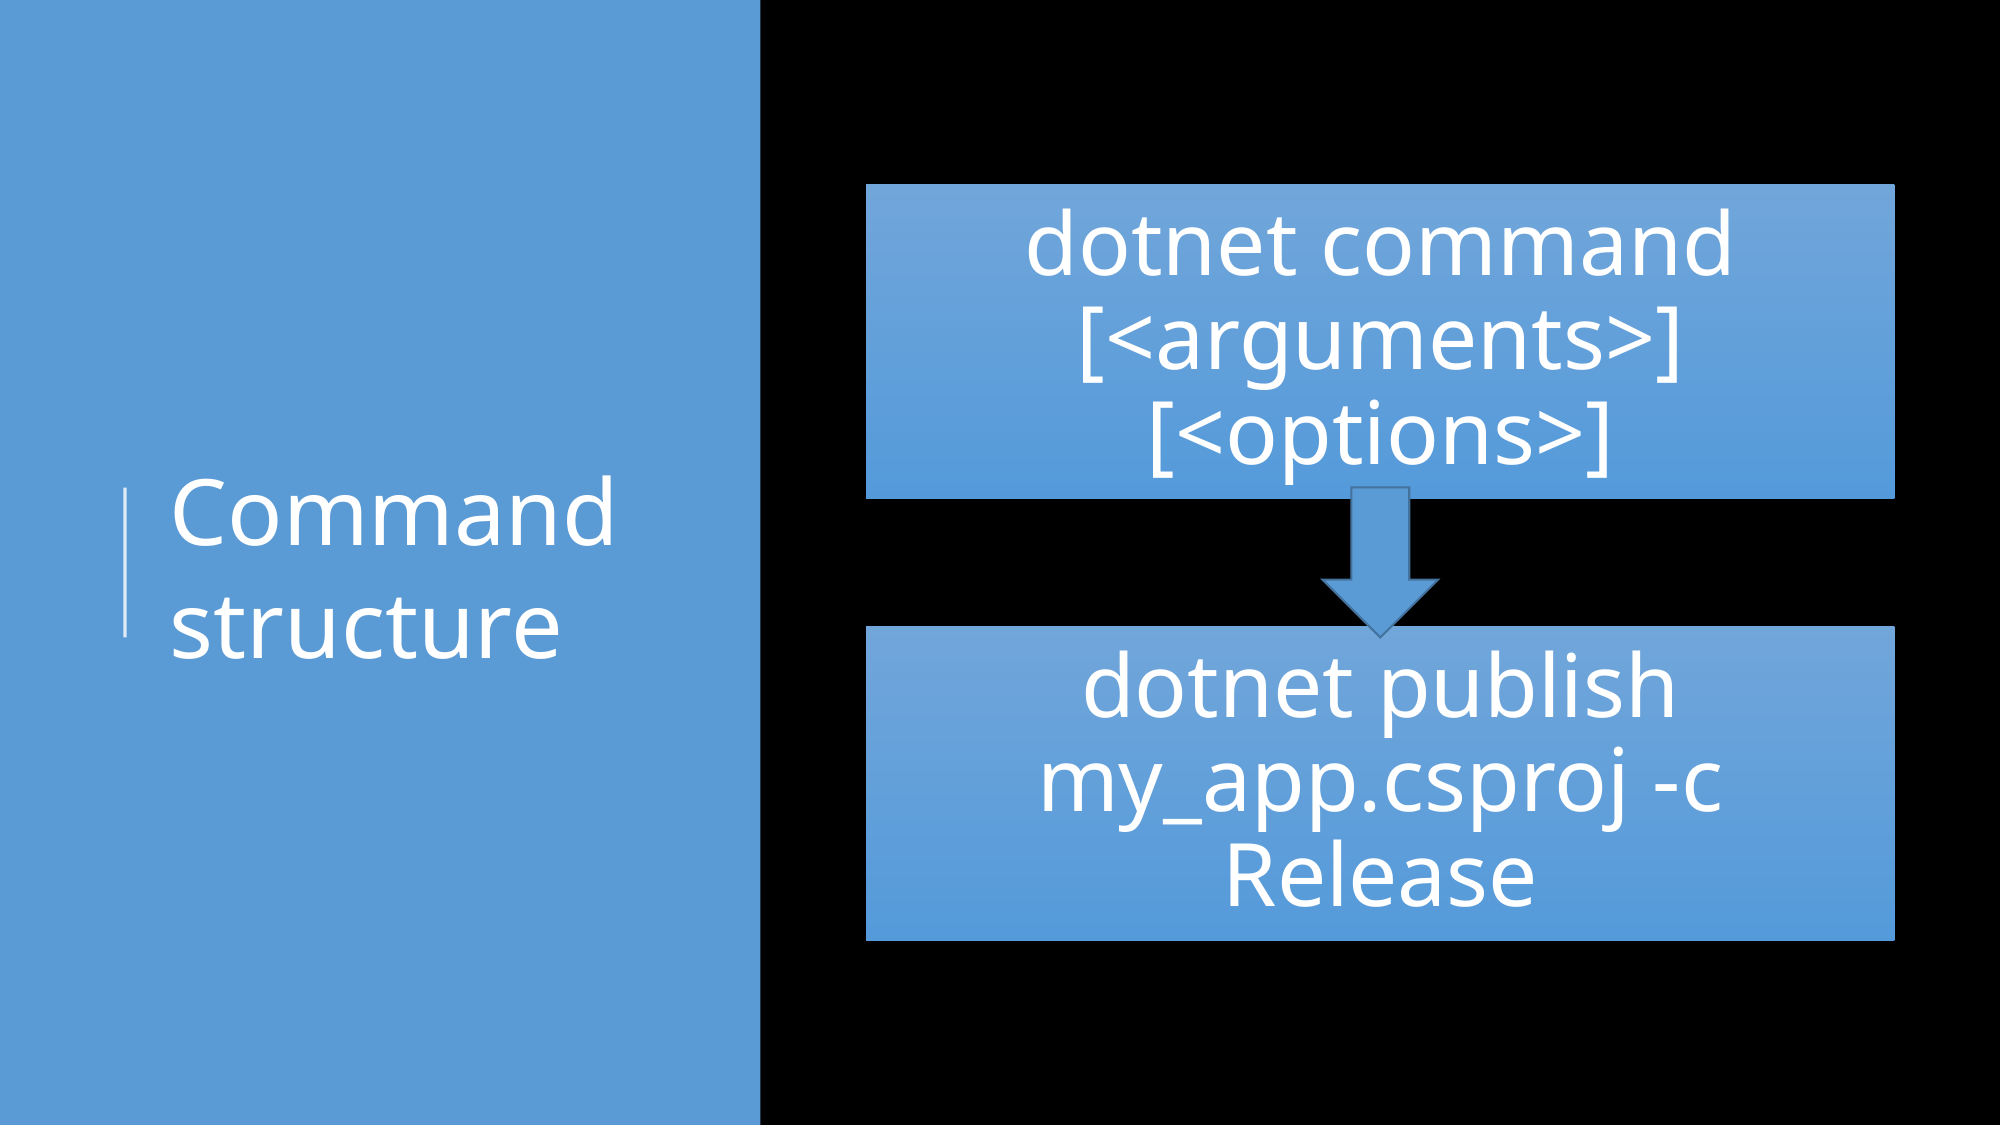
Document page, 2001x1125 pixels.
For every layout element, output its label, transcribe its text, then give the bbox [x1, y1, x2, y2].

title Command structure [154, 116, 708, 1020]
text_box [0, 0, 761, 1125]
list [866, 105, 1895, 1020]
